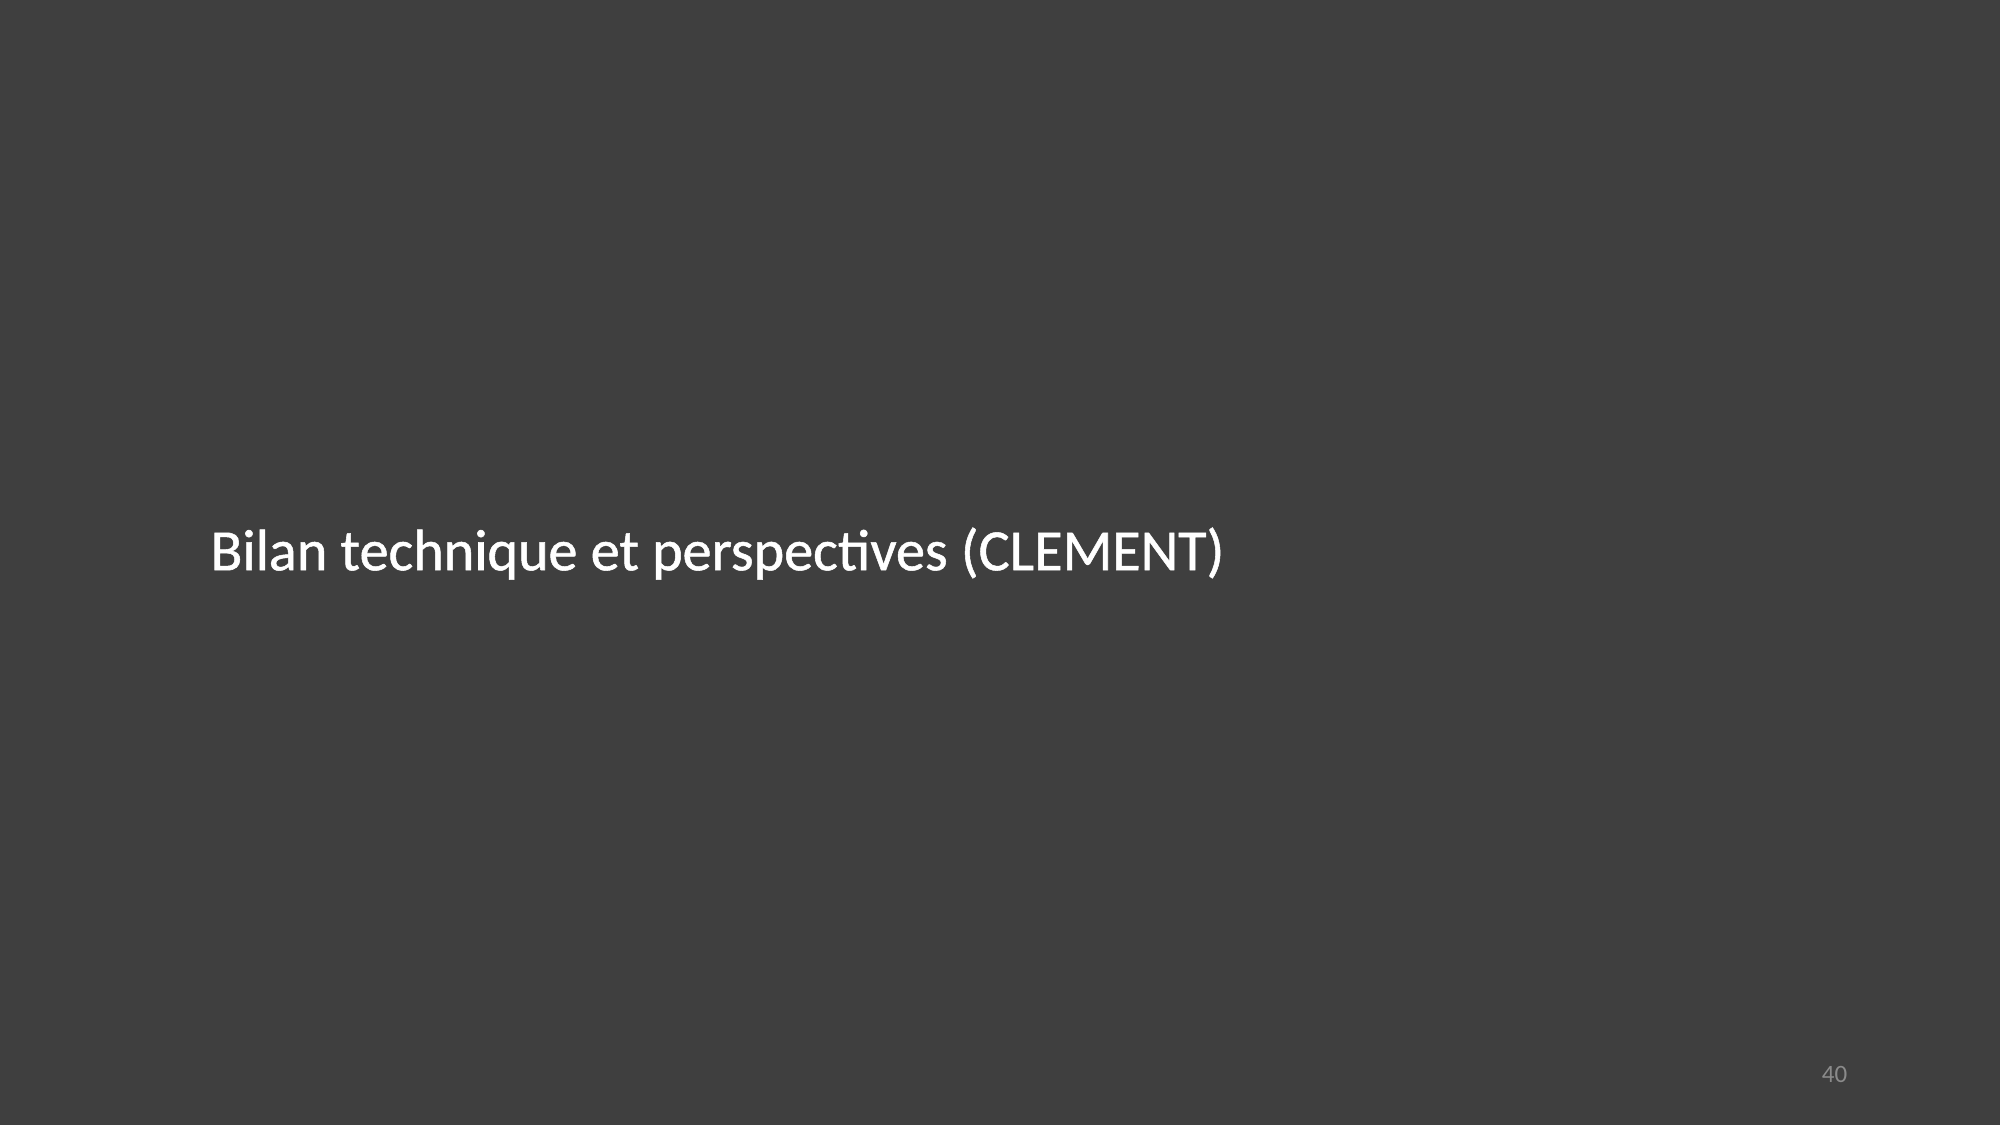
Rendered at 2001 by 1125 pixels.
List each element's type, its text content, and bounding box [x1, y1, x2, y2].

list Bilan technique et perspectives (CLEMENT) [195, 512, 1921, 607]
slide_number 40 [1412, 1042, 1863, 1103]
